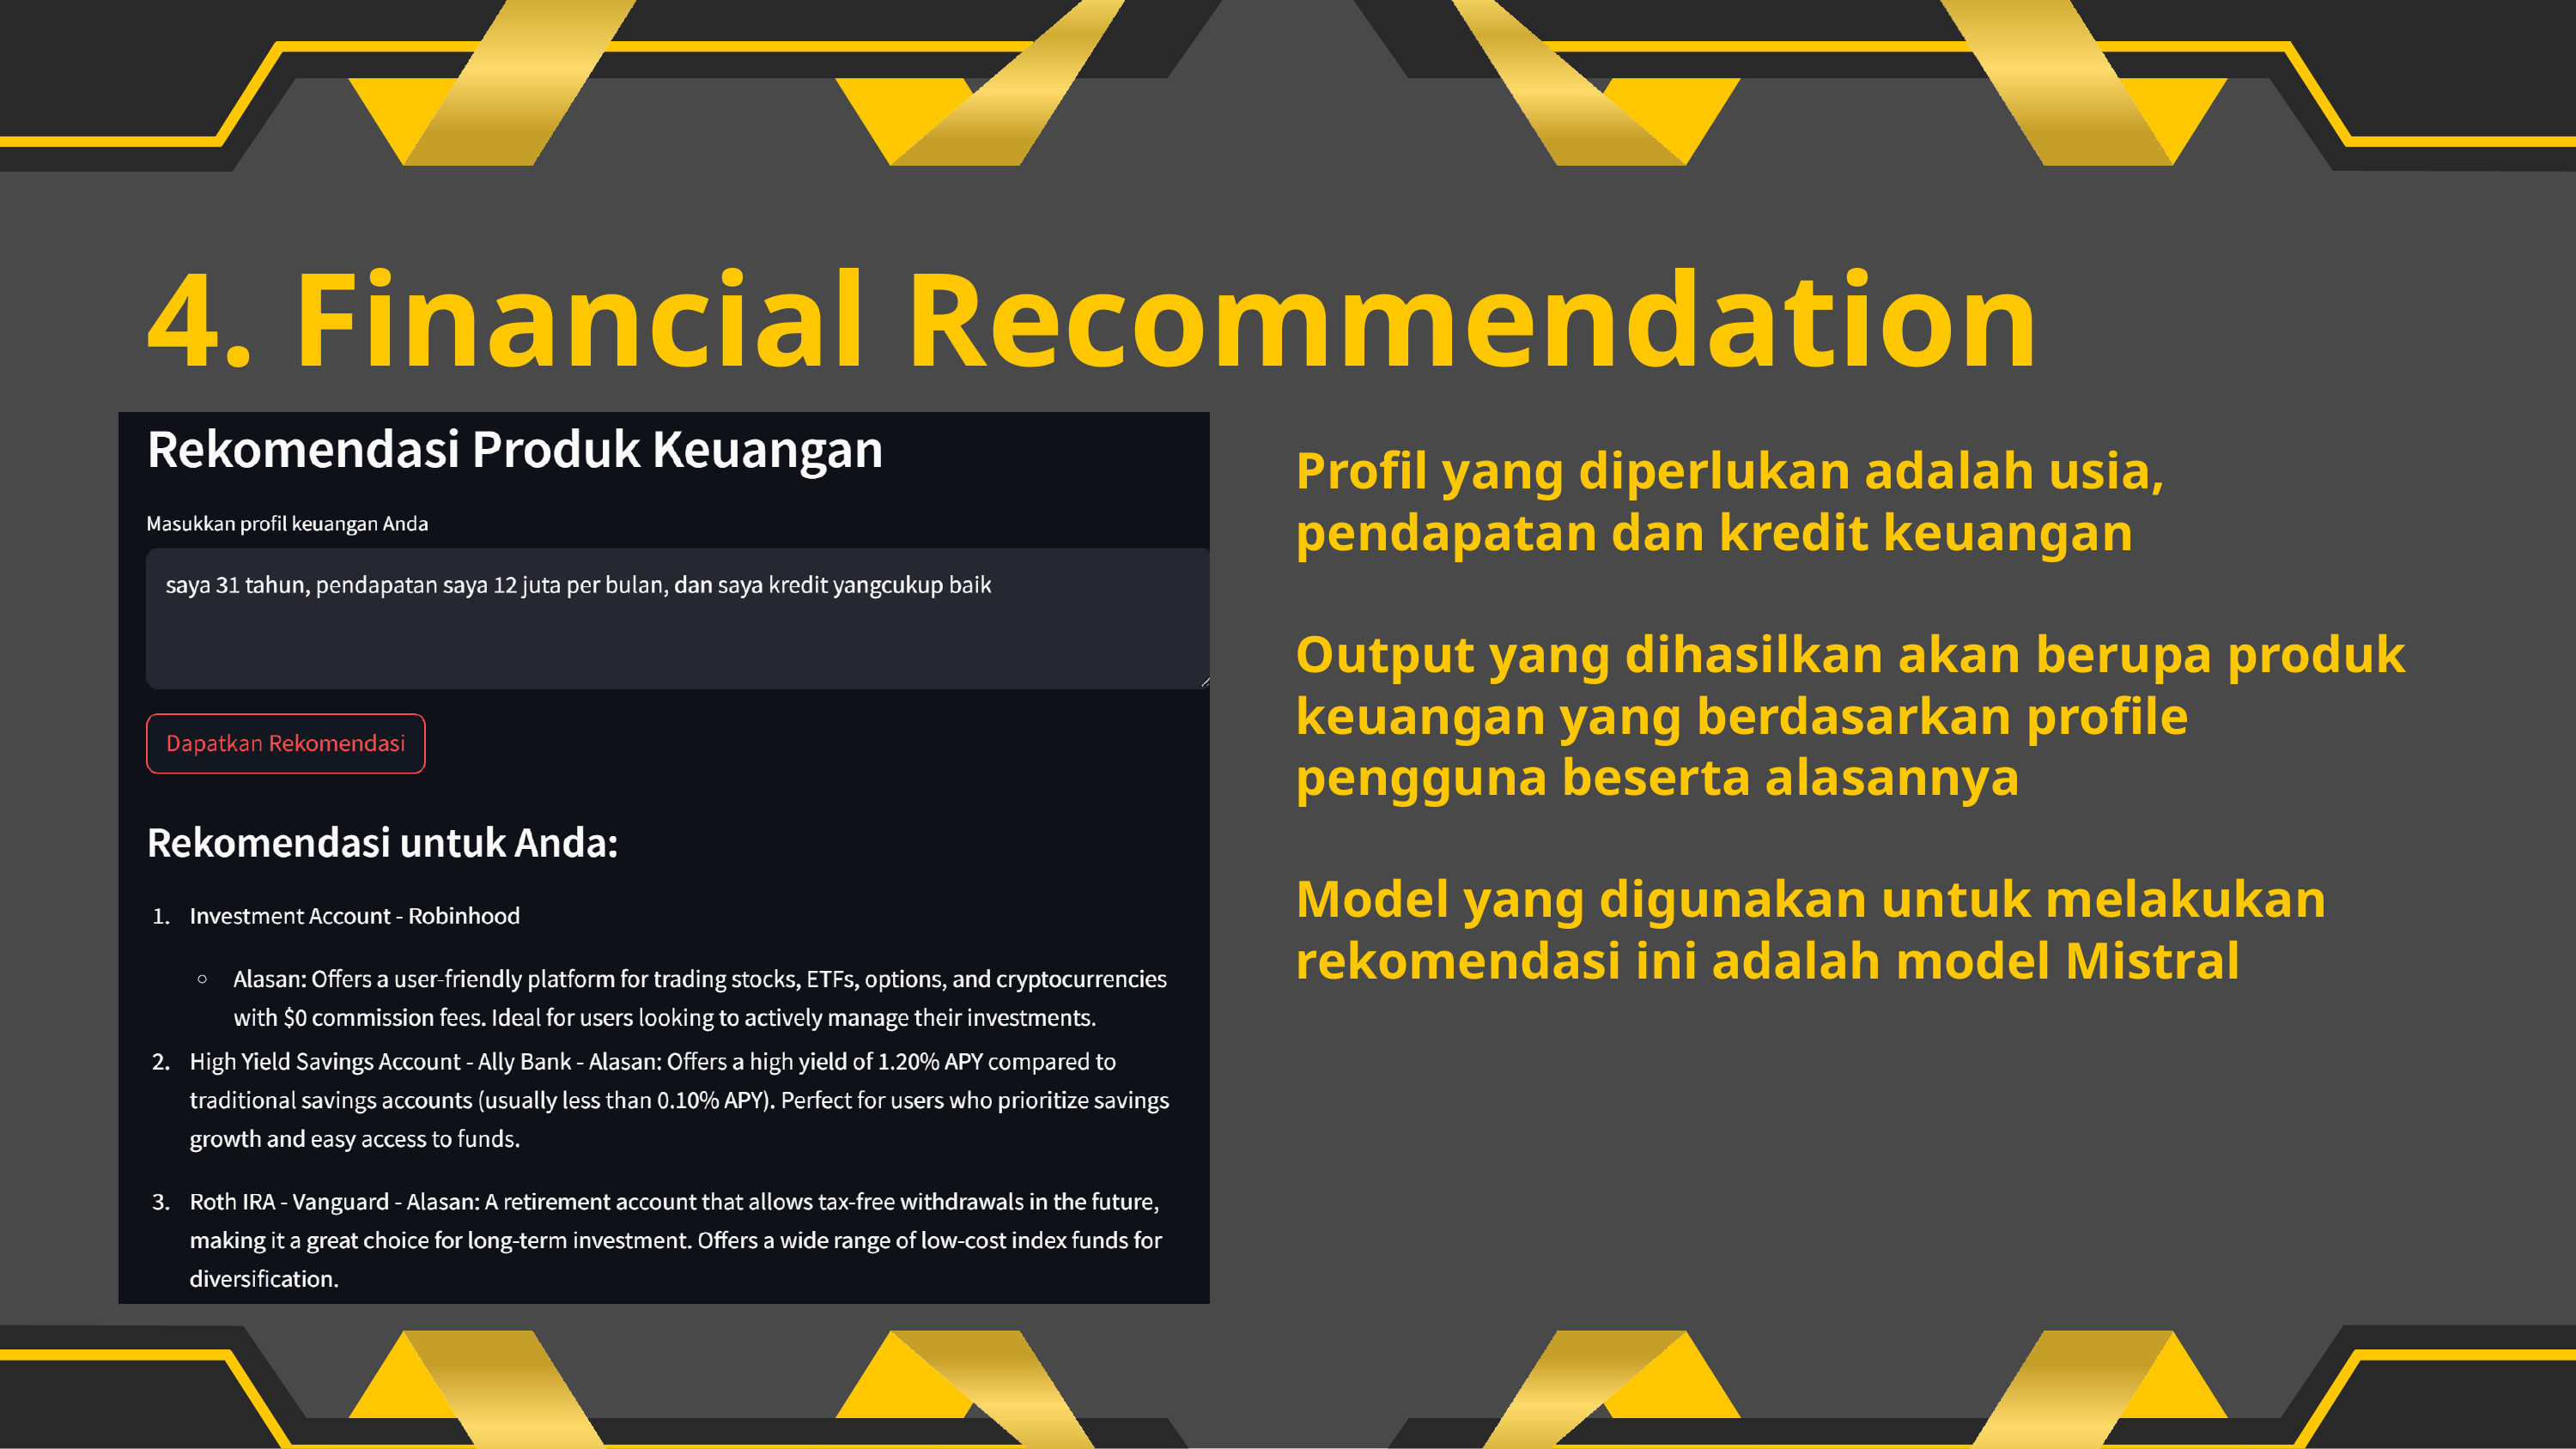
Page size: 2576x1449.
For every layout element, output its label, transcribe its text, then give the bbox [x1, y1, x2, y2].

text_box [0, 1325, 2576, 1449]
title 4. Financial Recommendation [146, 209, 2404, 476]
picture [118, 411, 1211, 1304]
title Profil yang diperlukan adalah usia, pendapatan dan kredit keuangan Output yang dihasilkan akan berupa produk keuangan yang berdasarkan profile pengguna beserta alasannya Model yang digunakan untuk melakukan rekomendasi ini adalah model Mistral [1295, 412, 2427, 990]
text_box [0, 0, 2576, 173]
